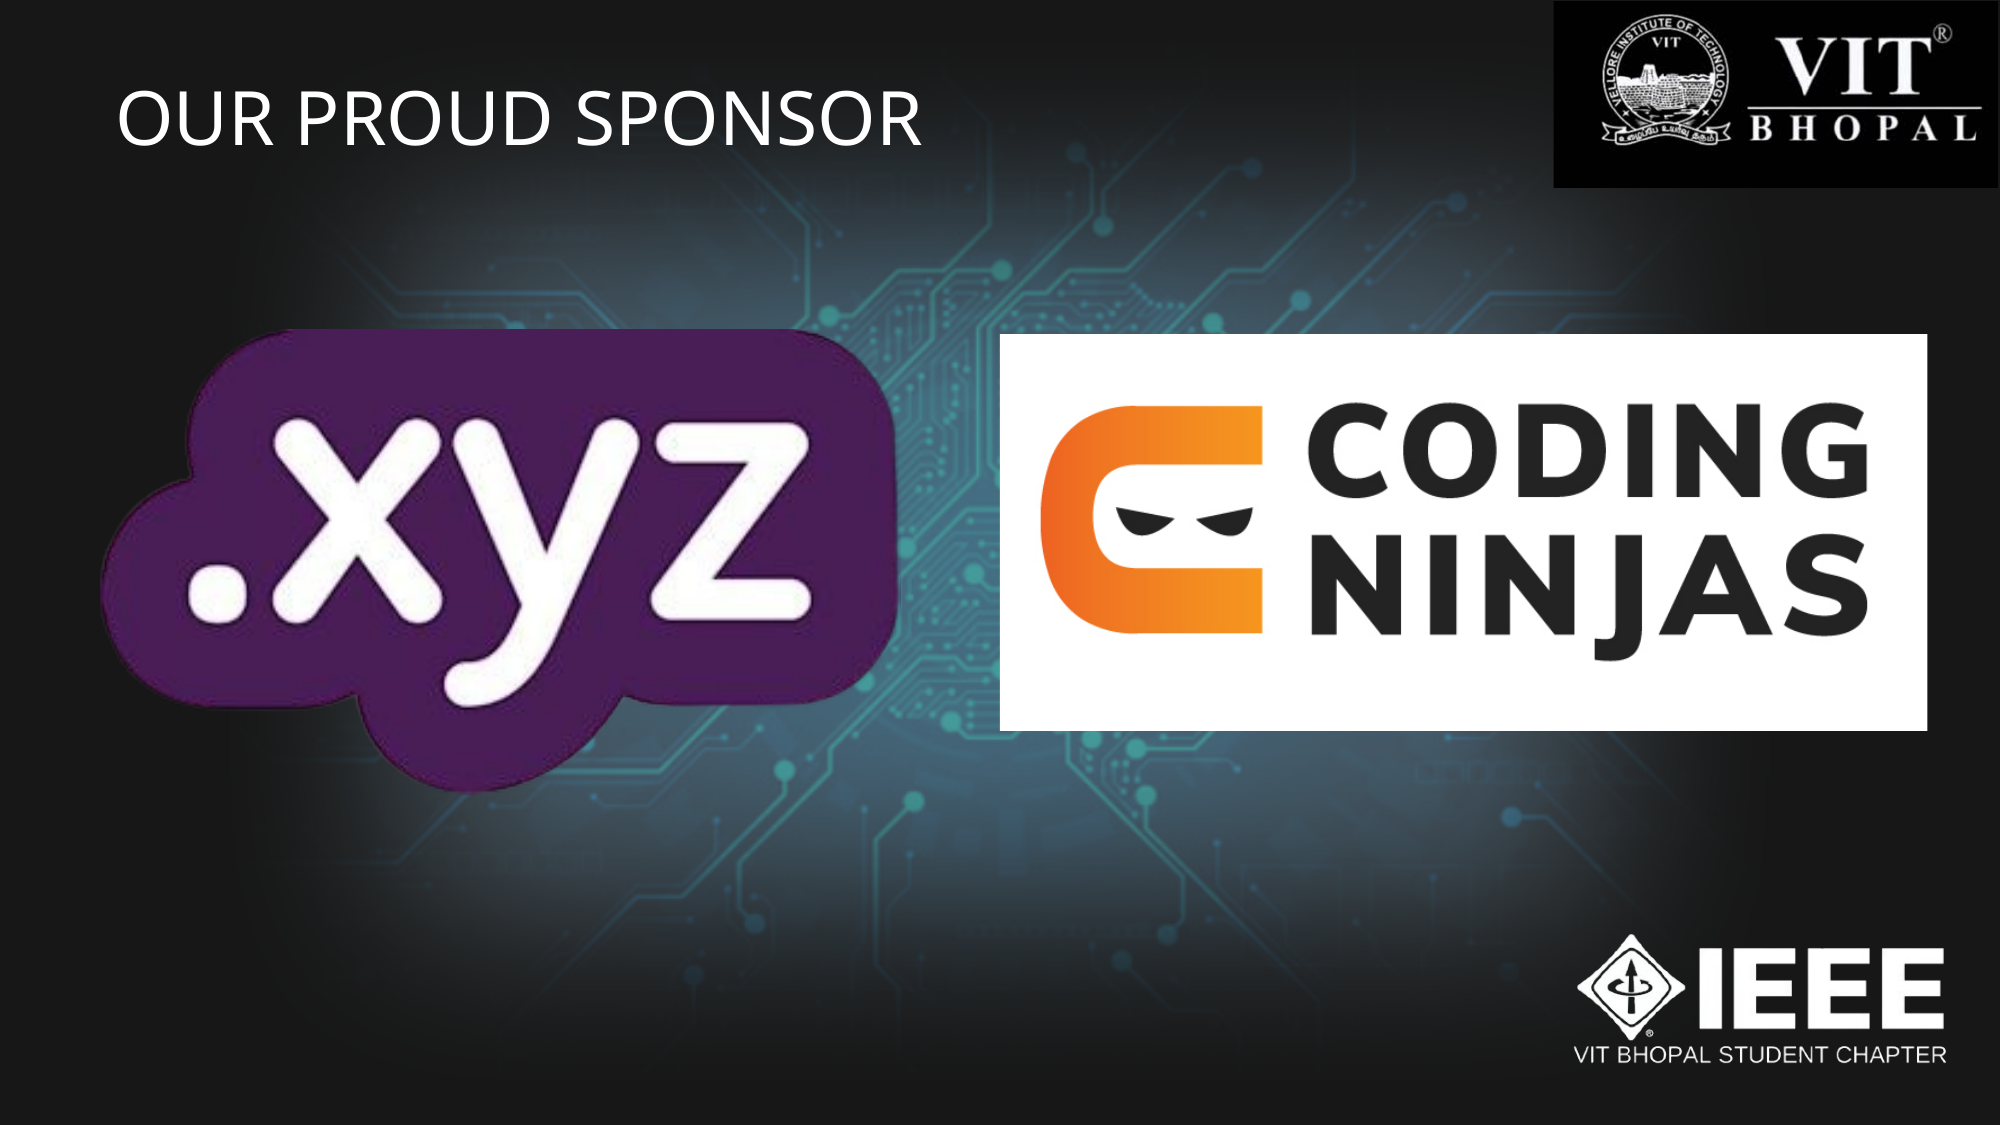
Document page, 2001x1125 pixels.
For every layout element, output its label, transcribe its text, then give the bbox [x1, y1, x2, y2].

picture [99, 0, 2000, 1125]
text_box OUR PROUD SPONSOR [100, 62, 186, 168]
